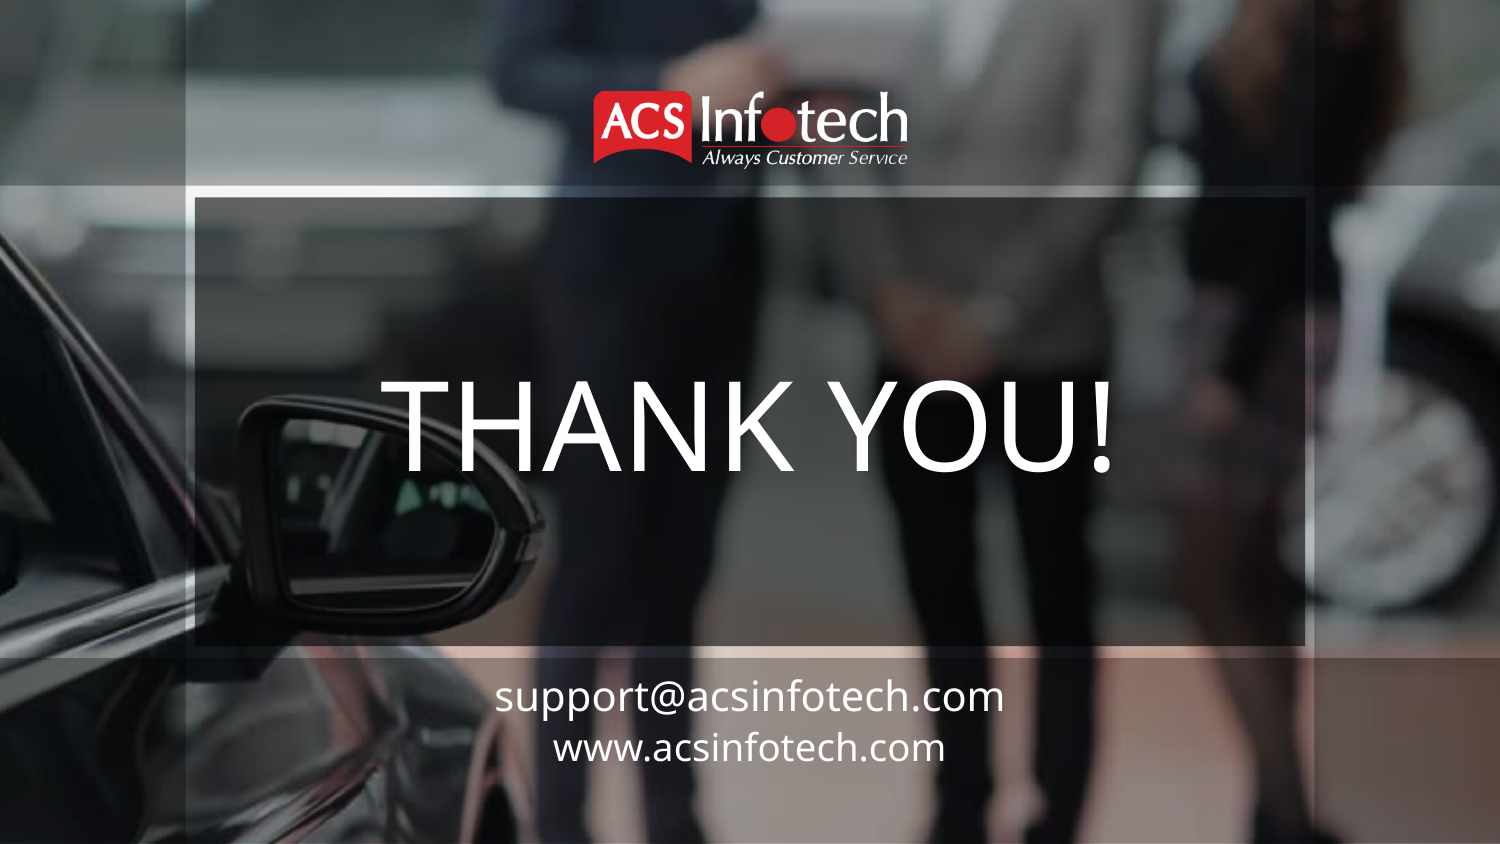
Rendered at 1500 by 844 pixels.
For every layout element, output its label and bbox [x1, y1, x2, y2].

text_box [0, 0, 1500, 844]
picture [593, 90, 907, 169]
